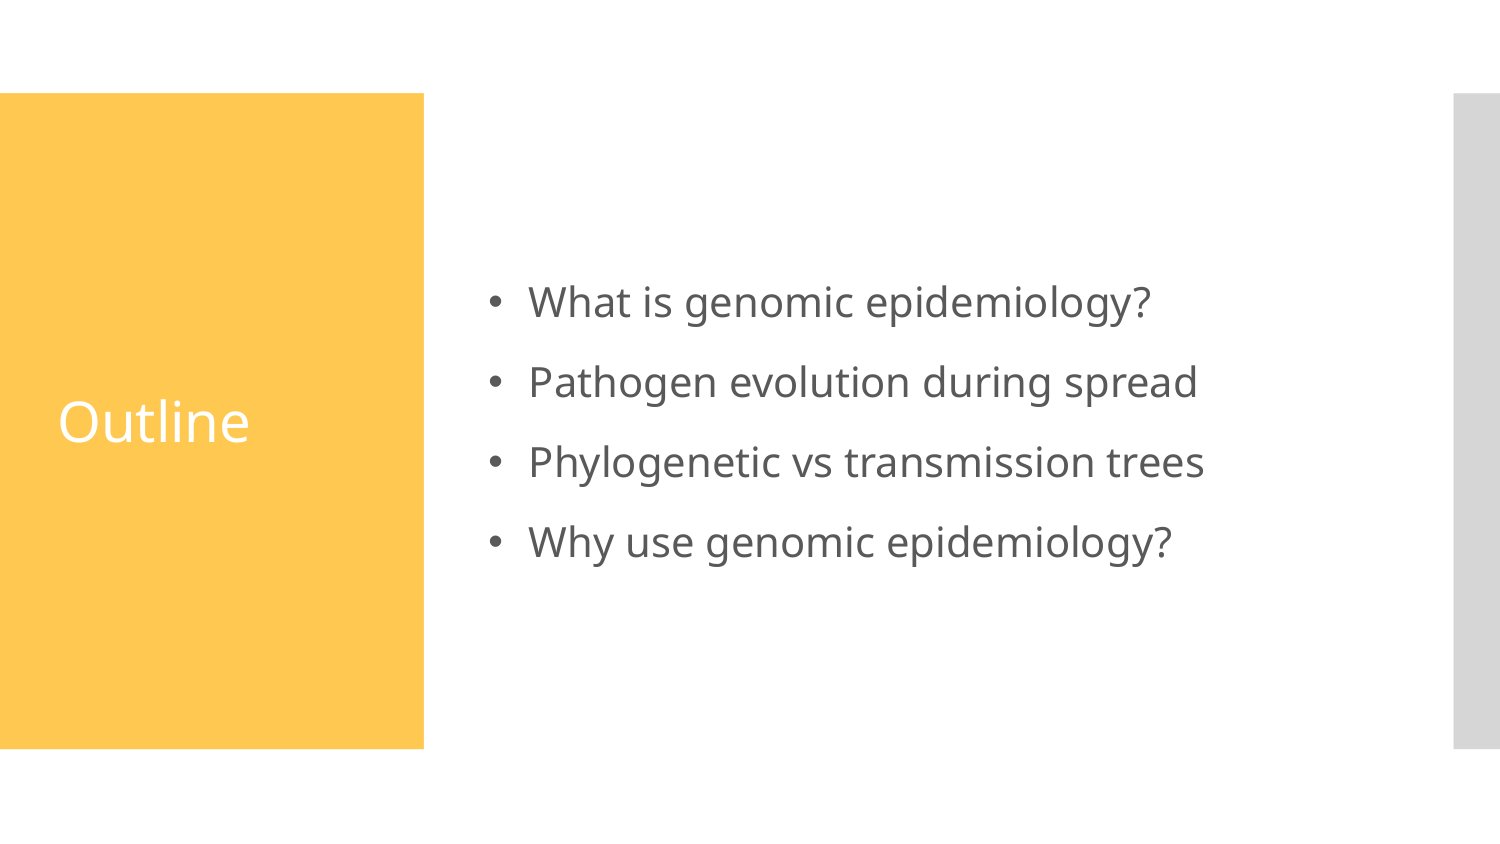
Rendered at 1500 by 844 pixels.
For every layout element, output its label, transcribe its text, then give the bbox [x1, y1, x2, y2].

title Outline [31, 138, 394, 705]
list What is genomic epidemiology? Pathogen evolution during spread Phylogenetic vs transmission trees Why use genomic epidemiology? [476, 106, 1416, 737]
